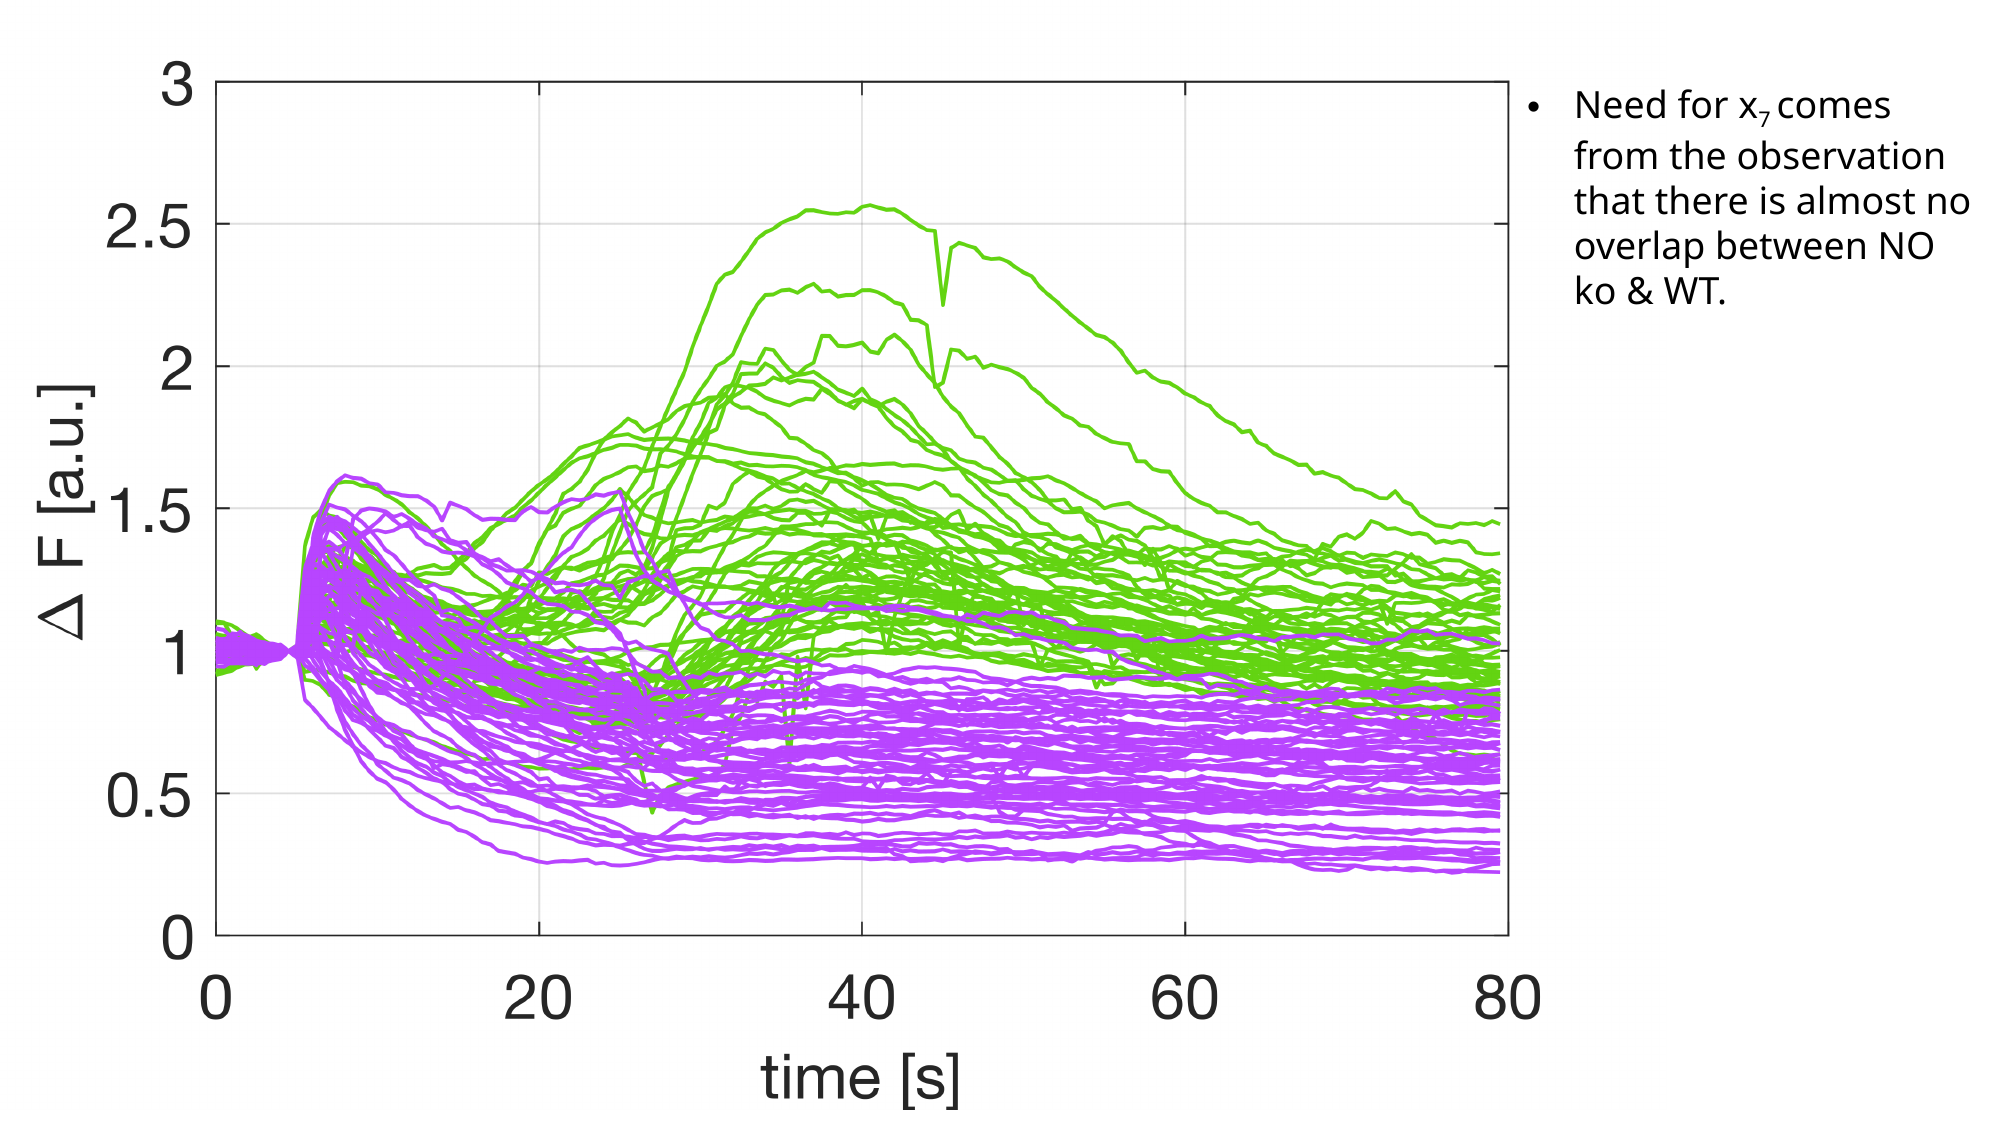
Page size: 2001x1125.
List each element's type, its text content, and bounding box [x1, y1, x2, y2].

text_box Need for x7 comes from the observation that there is almost no overlap between NO ko & WT. [1667, 73, 2000, 320]
picture [0, 0, 1667, 1111]
